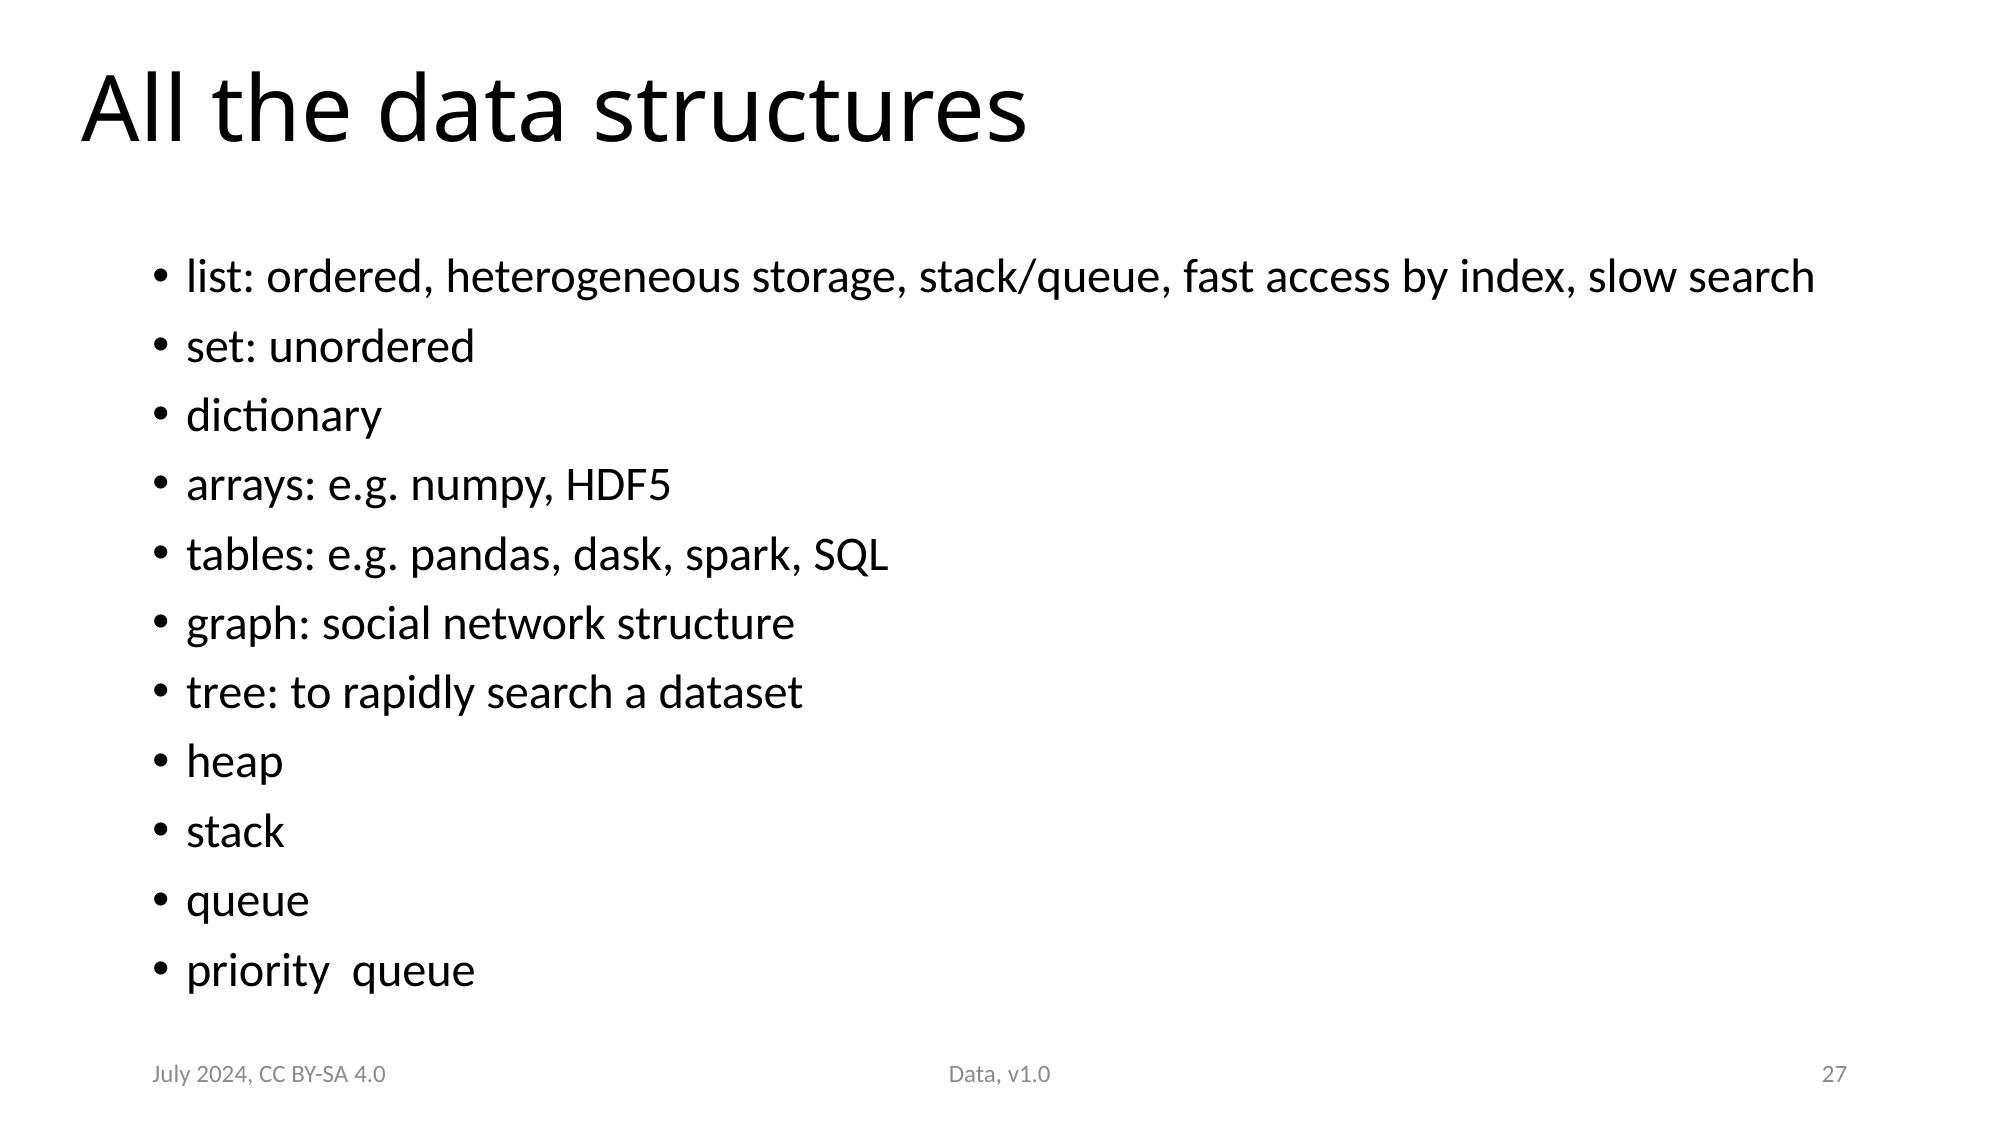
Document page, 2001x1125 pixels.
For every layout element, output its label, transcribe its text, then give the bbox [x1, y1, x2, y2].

list list: ordered, heterogeneous storage, stack/queue, fast access by index, slow search set: unordered dictionary arrays: e.g. numpy, HDF5 tables: e.g. pandas, dask, spark, SQL graph: social network structure tree: to rapidly search a dataset heap stack queue priority queue [137, 243, 1863, 1014]
title All the data structures [66, 37, 1934, 186]
slide_number 27 [1412, 1042, 1863, 1103]
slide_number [137, 1042, 588, 1103]
footer Data, v1.0 [662, 1042, 1338, 1103]
